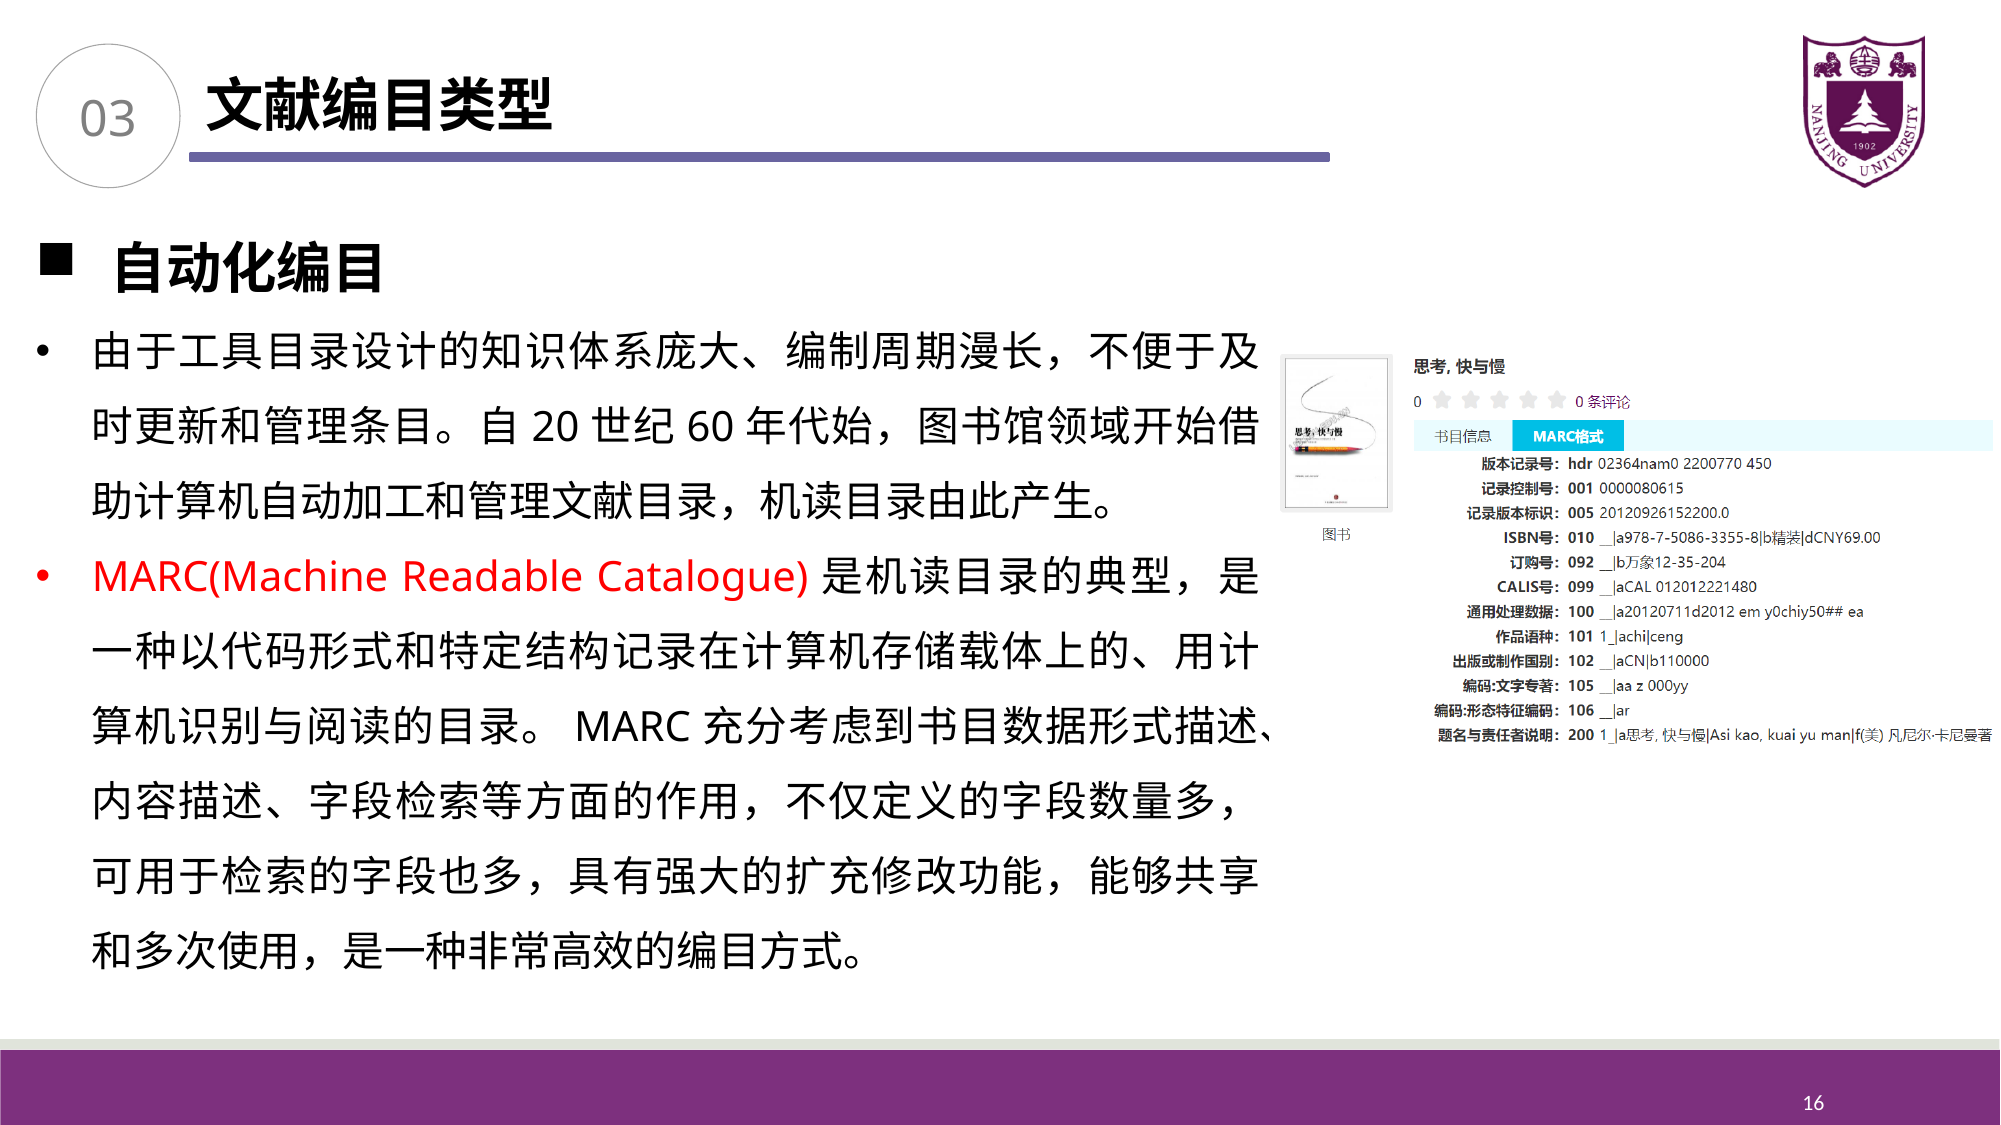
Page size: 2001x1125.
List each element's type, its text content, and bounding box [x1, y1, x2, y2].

text_box 03 [35, 42, 182, 190]
picture [1802, 34, 1925, 189]
text_box 自动化编目 由于工具目录设计的知识体系庞大、编制周期漫长，不便于及时更新和管理条目。自20世纪60年代始，图书馆领域开始借助计算机自动加工和管理文献目录，机读目录由此产生。 MARC(Machine Readable Catalogue)是机读目录的典型，是一种以代码形式和特定结构记录在计算机存储载体上的、用计算机识别与阅读的目录。MARC充分考虑到书目数据形式描述、内容描述、字段检索等方面的作用，不仅定义的字段数量多，可用于检索的字段也多，具有强大的扩充修改功能，能够共享和多次使用，是一种非常高效的编目方式。 [20, 192, 1275, 983]
picture [1268, 354, 1993, 747]
text_box [189, 152, 1330, 162]
slide_number 16 [1624, 1071, 1840, 1125]
text_box 文献编目类型 [190, 60, 571, 146]
